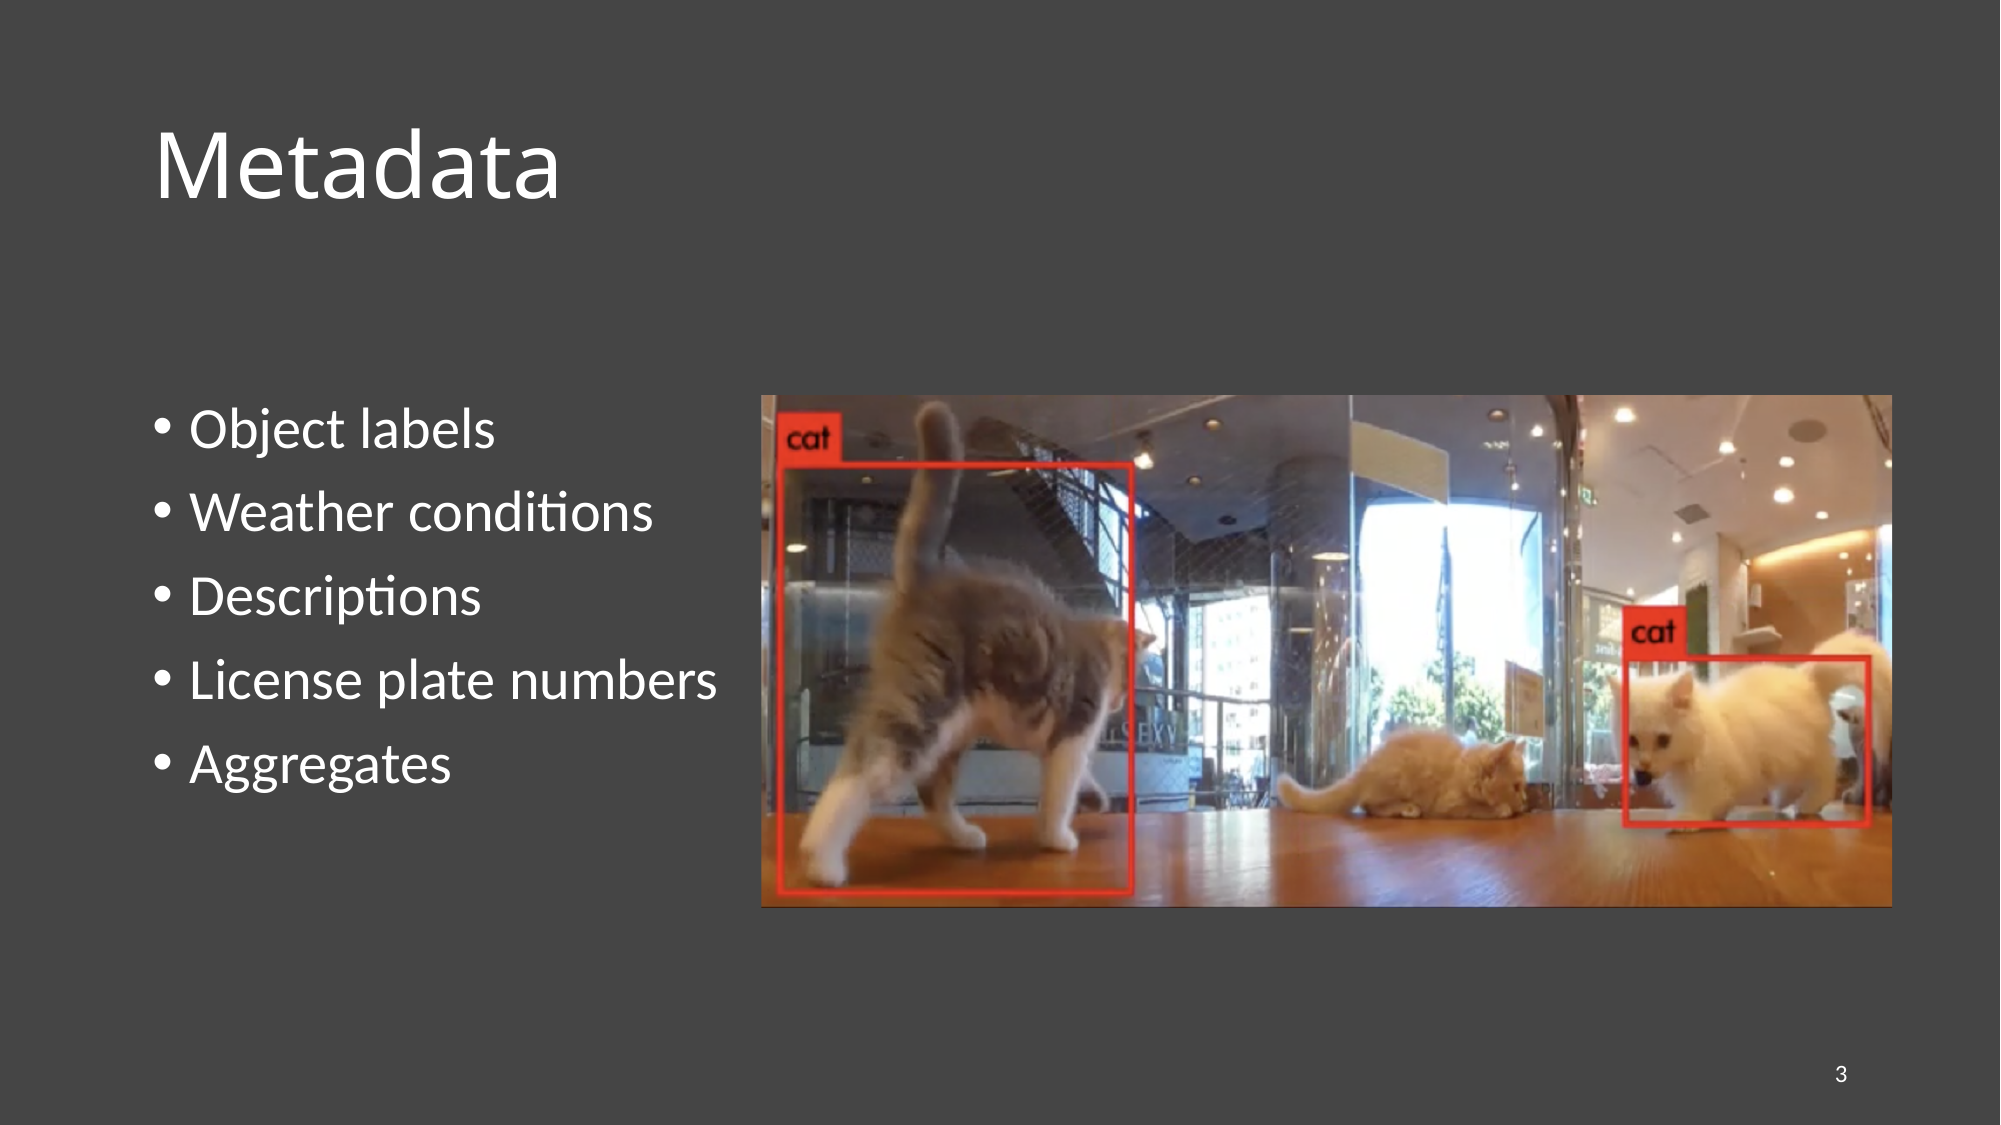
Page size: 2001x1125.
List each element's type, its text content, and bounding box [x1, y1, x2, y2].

picture [761, 395, 1893, 908]
list Object labels Weather conditions Descriptions License plate numbers Aggregates [137, 299, 1863, 1014]
slide_number 3 [1412, 1042, 1863, 1103]
title Metadata [137, 59, 1863, 278]
